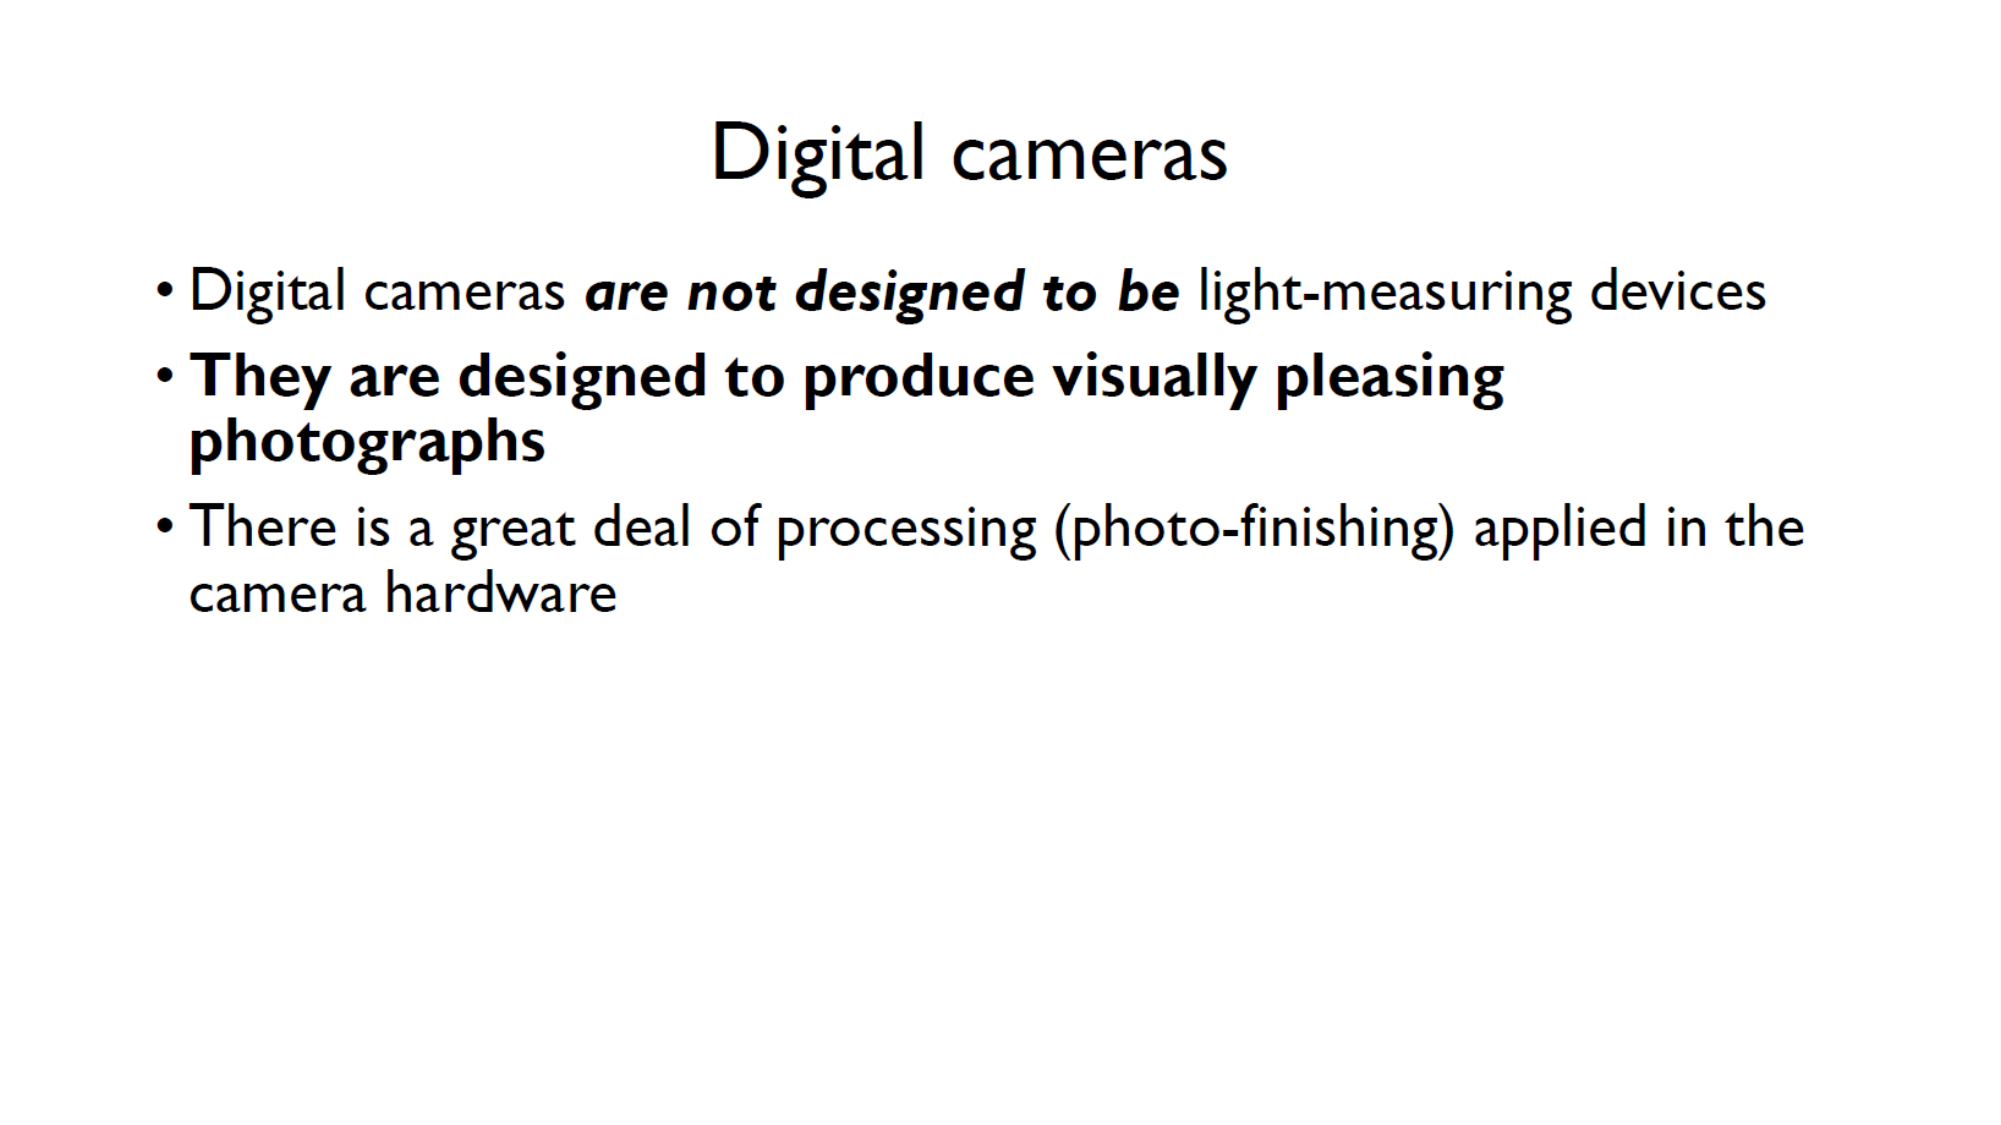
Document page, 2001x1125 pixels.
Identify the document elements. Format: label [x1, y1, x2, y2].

list [137, 108, 1863, 683]
